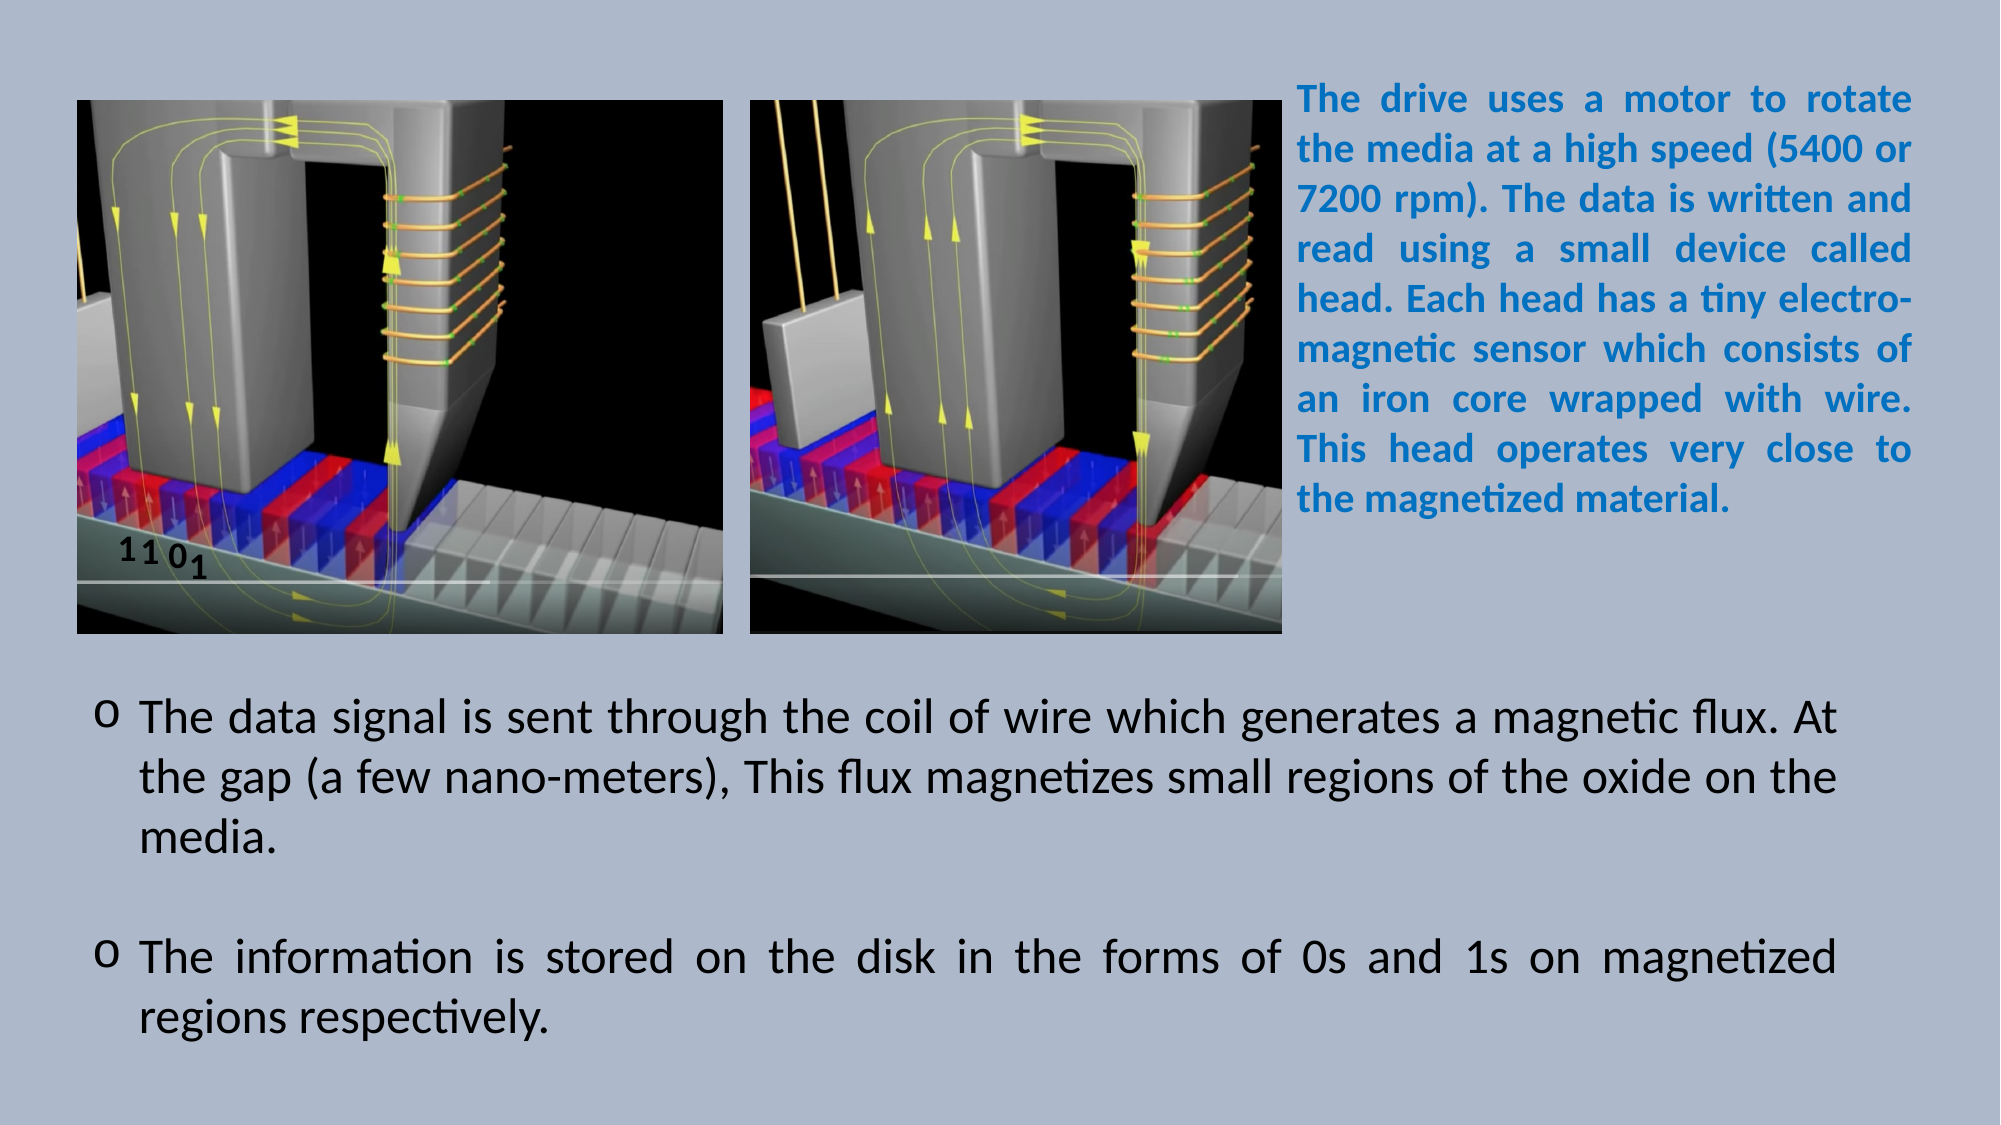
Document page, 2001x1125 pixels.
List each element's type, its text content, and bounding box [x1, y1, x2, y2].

text_box The data signal is sent through the coil of wire which generates a magnetic flux. At the gap (a few nano-meters), This flux magnetizes small regions of the oxide on the media. The information is stored on the disk in the forms of 0s and 1s on magnetized regions respectively. [77, 676, 1854, 1052]
text_box The drive uses a motor to rotate the media at a high speed (5400 or 7200 rpm). The data is written and read using a small device called head. Each head has a tiny electro-magnetic sensor which consists of an iron core wrapped with wire. This head operates very close to the magnetized material. [1281, 63, 1928, 529]
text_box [77, 100, 1282, 634]
